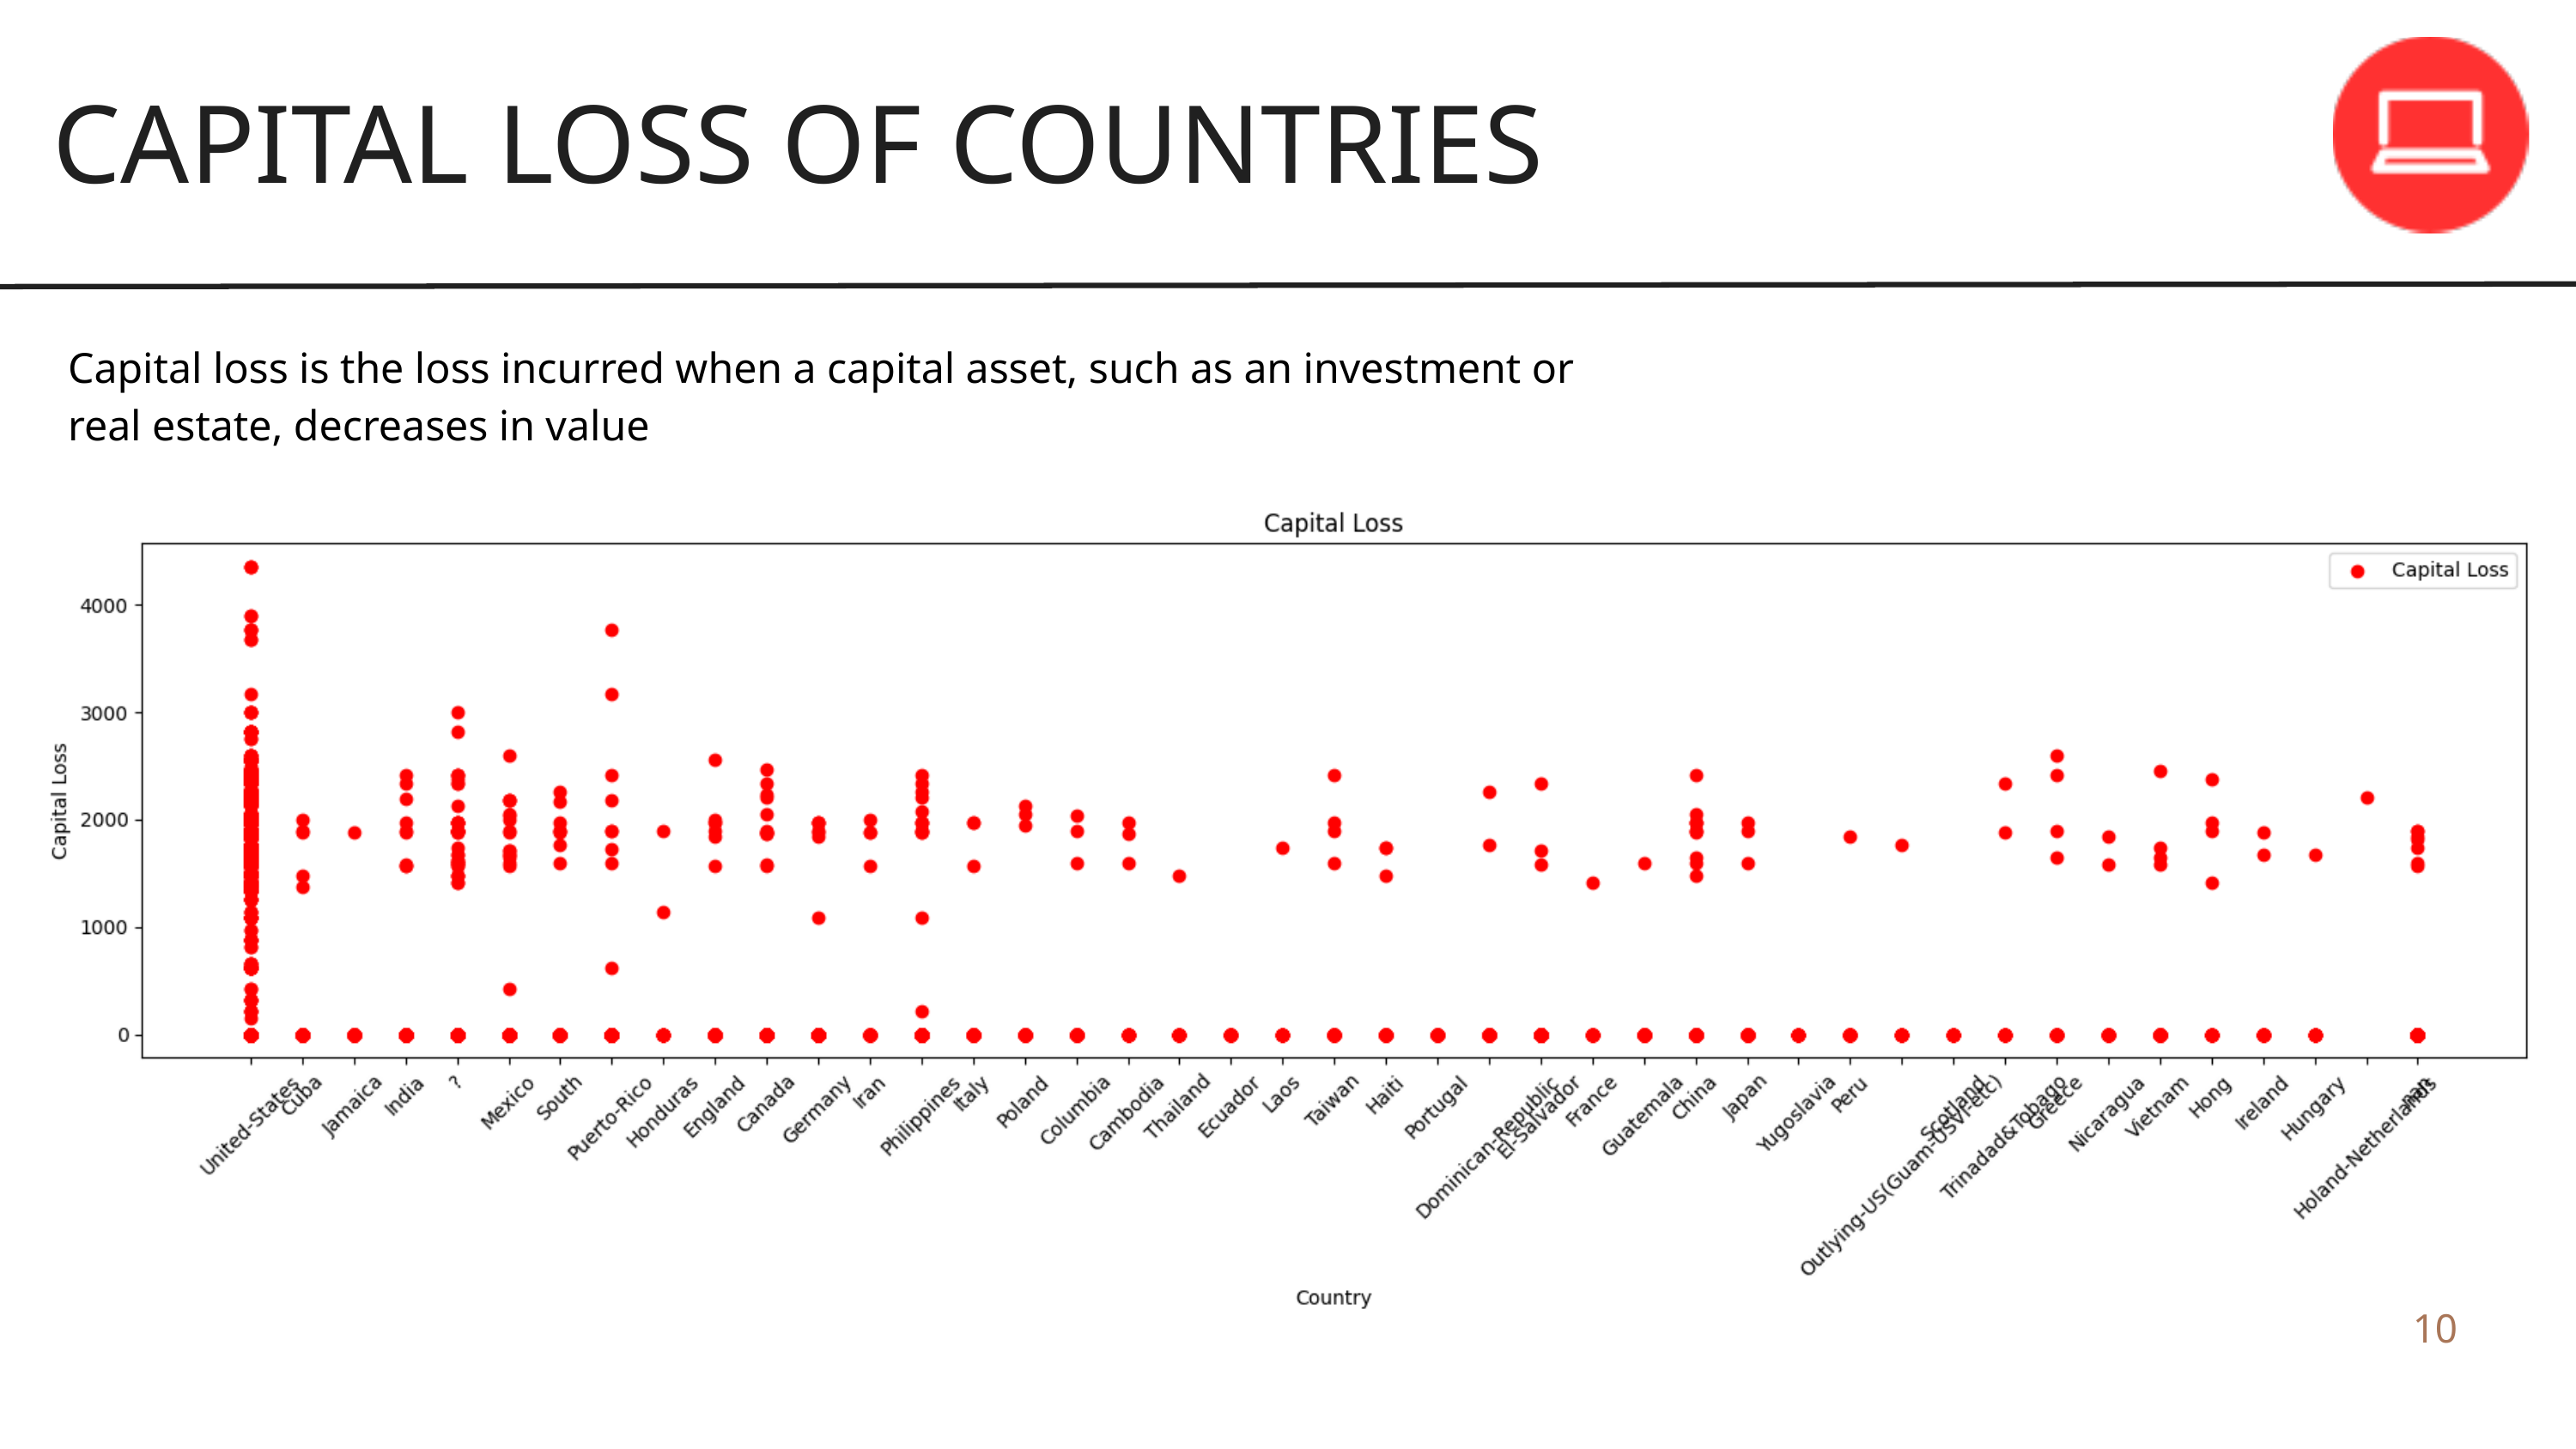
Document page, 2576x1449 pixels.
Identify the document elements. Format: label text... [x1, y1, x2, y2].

text_box CAPITAL LOSS OF COUNTRIES [52, 89, 1994, 205]
text_box [41, 501, 2535, 1316]
text_box Capital loss is the loss incurred when a capital asset, such as an investment or real estate, decreases in value [68, 333, 1652, 450]
text_box 10 [2373, 1295, 2458, 1351]
text_box [2333, 37, 2530, 234]
